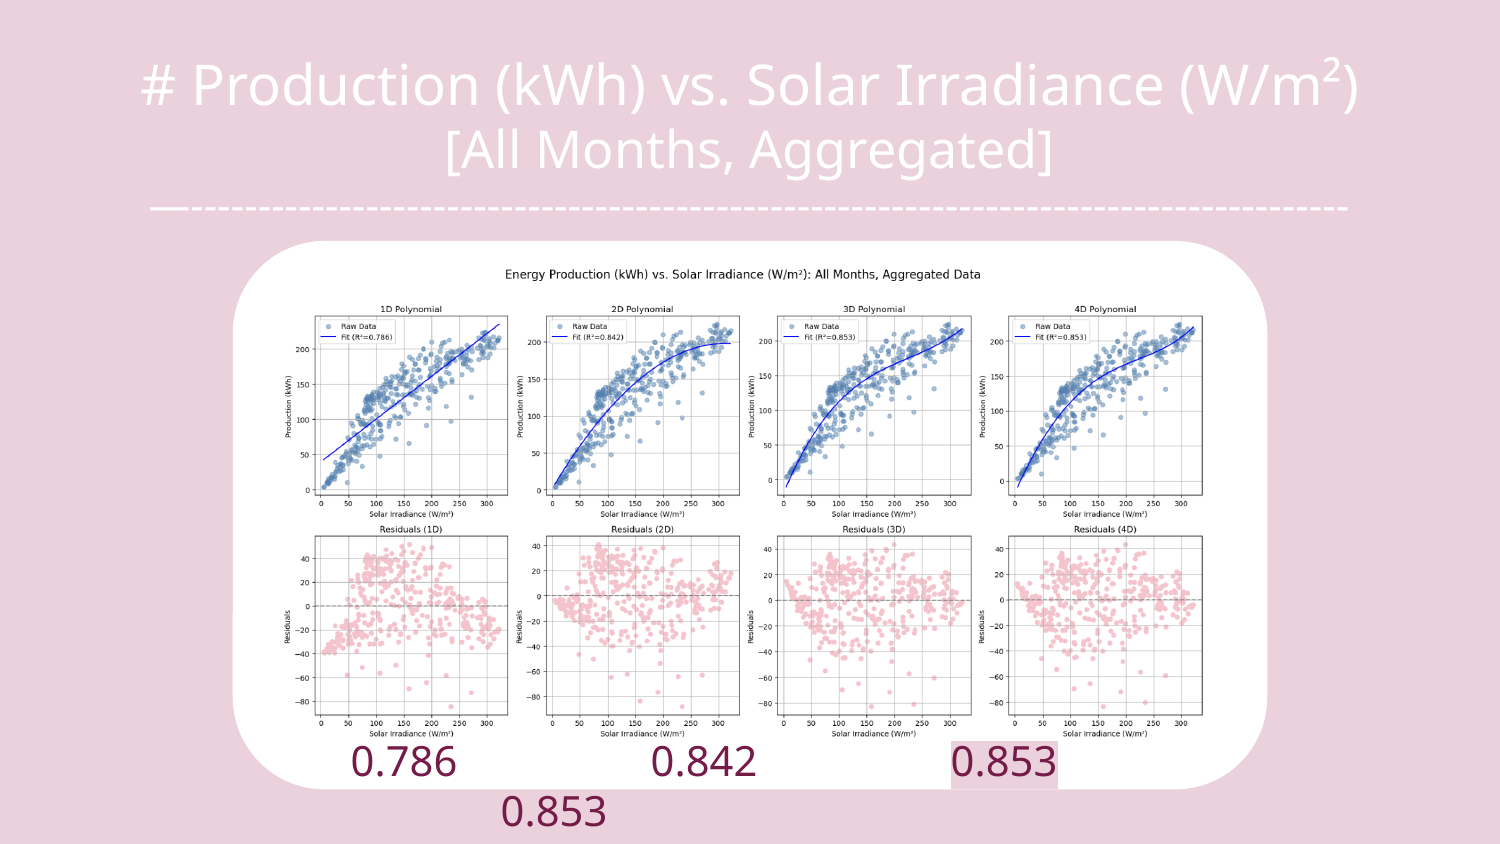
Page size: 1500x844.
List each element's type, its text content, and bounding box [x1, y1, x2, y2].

text_box [233, 241, 1267, 789]
picture [276, 261, 1208, 741]
title # Production (kWh) vs. Solar Irradiance (W/m²) [All Months, Aggregated] —-------------------------------------------------------------------------------------- [0, 33, 1500, 179]
text_box 0.786 0.842 0.853 0.853 Lesser Fit [335, 749, 1149, 789]
